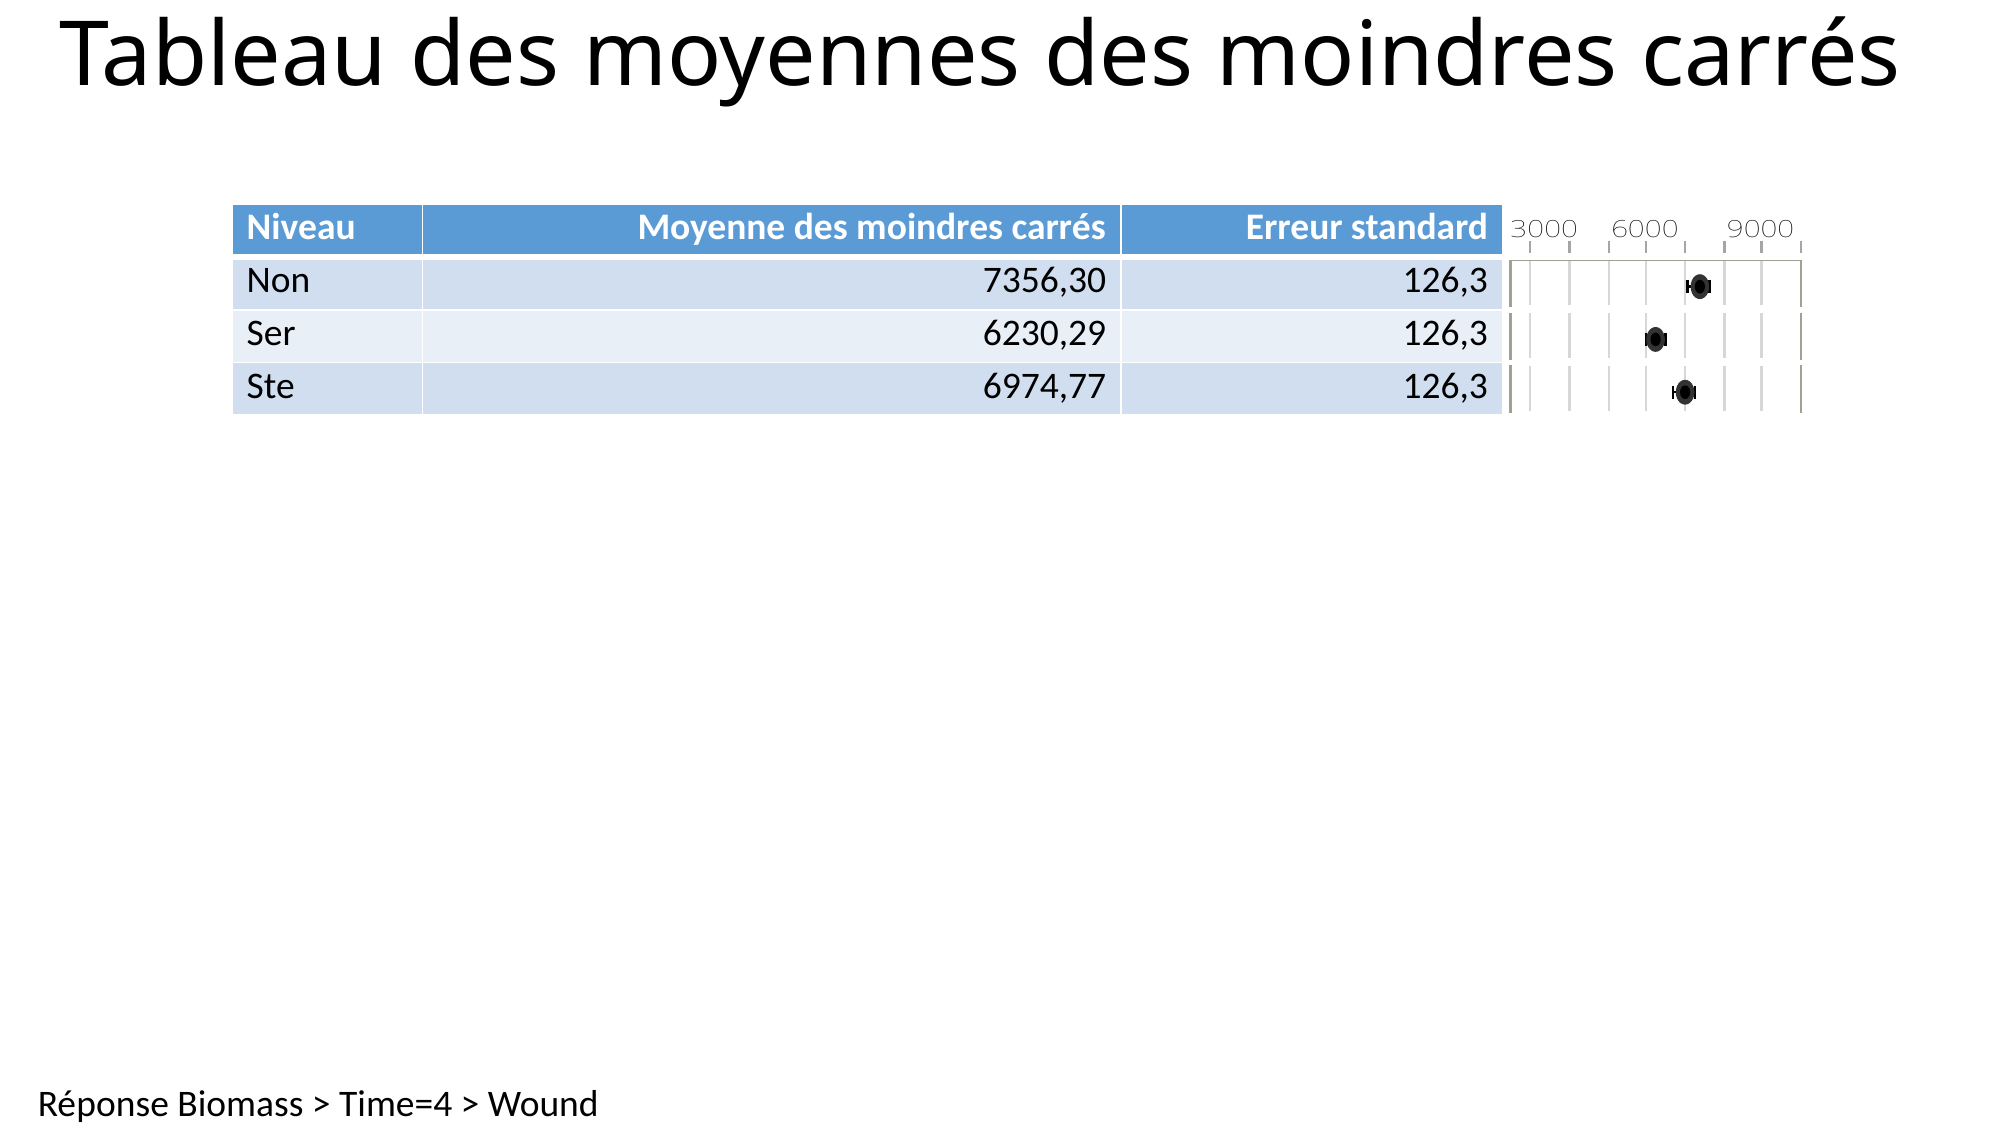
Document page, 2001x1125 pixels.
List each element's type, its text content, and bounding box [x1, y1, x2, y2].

title Tableau des moyennes des moindres carrés [0, 0, 1963, 113]
table_header Niveau [233, 205, 422, 254]
table_cell 126,3 [1122, 311, 1502, 362]
table_header [1504, 205, 1805, 254]
text_box Réponse Biomass > Time=4 > Wound [37, 1079, 600, 1125]
table_cell [1504, 363, 1805, 414]
table_cell 6974,77 [423, 363, 1120, 414]
table_cell [1504, 311, 1805, 362]
table_cell 126,3 [1122, 363, 1502, 414]
table_cell 126,3 [1122, 260, 1502, 309]
table_cell Ser [233, 311, 422, 362]
table_cell 7356,30 [423, 260, 1120, 309]
table_cell Ste [233, 363, 422, 414]
table_header Moyenne des moindres carrés [423, 205, 1120, 254]
table_cell [1504, 260, 1805, 309]
table_cell 6230,29 [423, 311, 1120, 362]
table_cell Non [233, 260, 422, 309]
table_header Erreur standard [1122, 205, 1502, 254]
